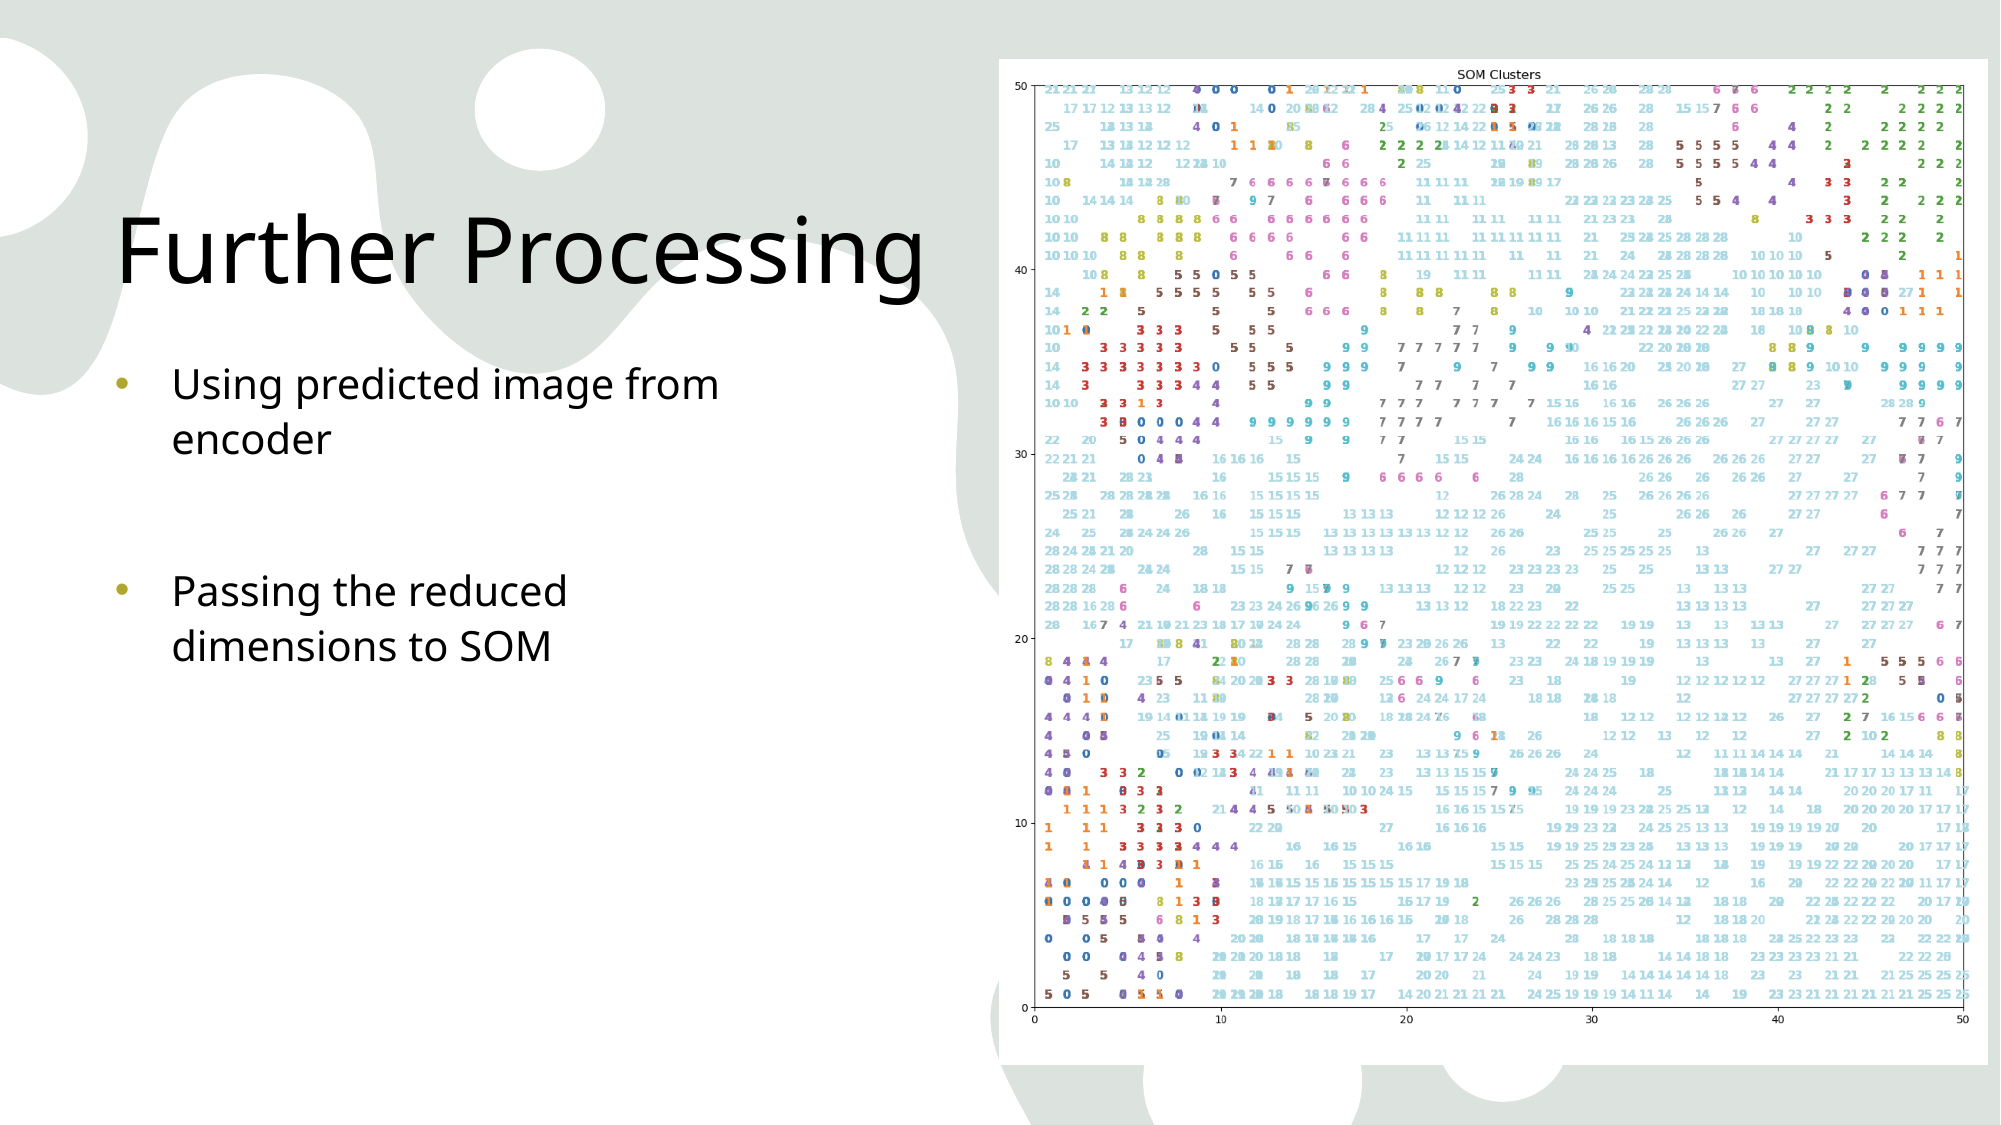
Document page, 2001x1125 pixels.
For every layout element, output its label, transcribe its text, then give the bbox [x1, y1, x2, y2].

picture [999, 59, 1988, 1065]
list Using predicted image from encoder Passing the reduced dimensions to SOM [99, 345, 785, 1008]
title Further Processing [99, 91, 954, 309]
